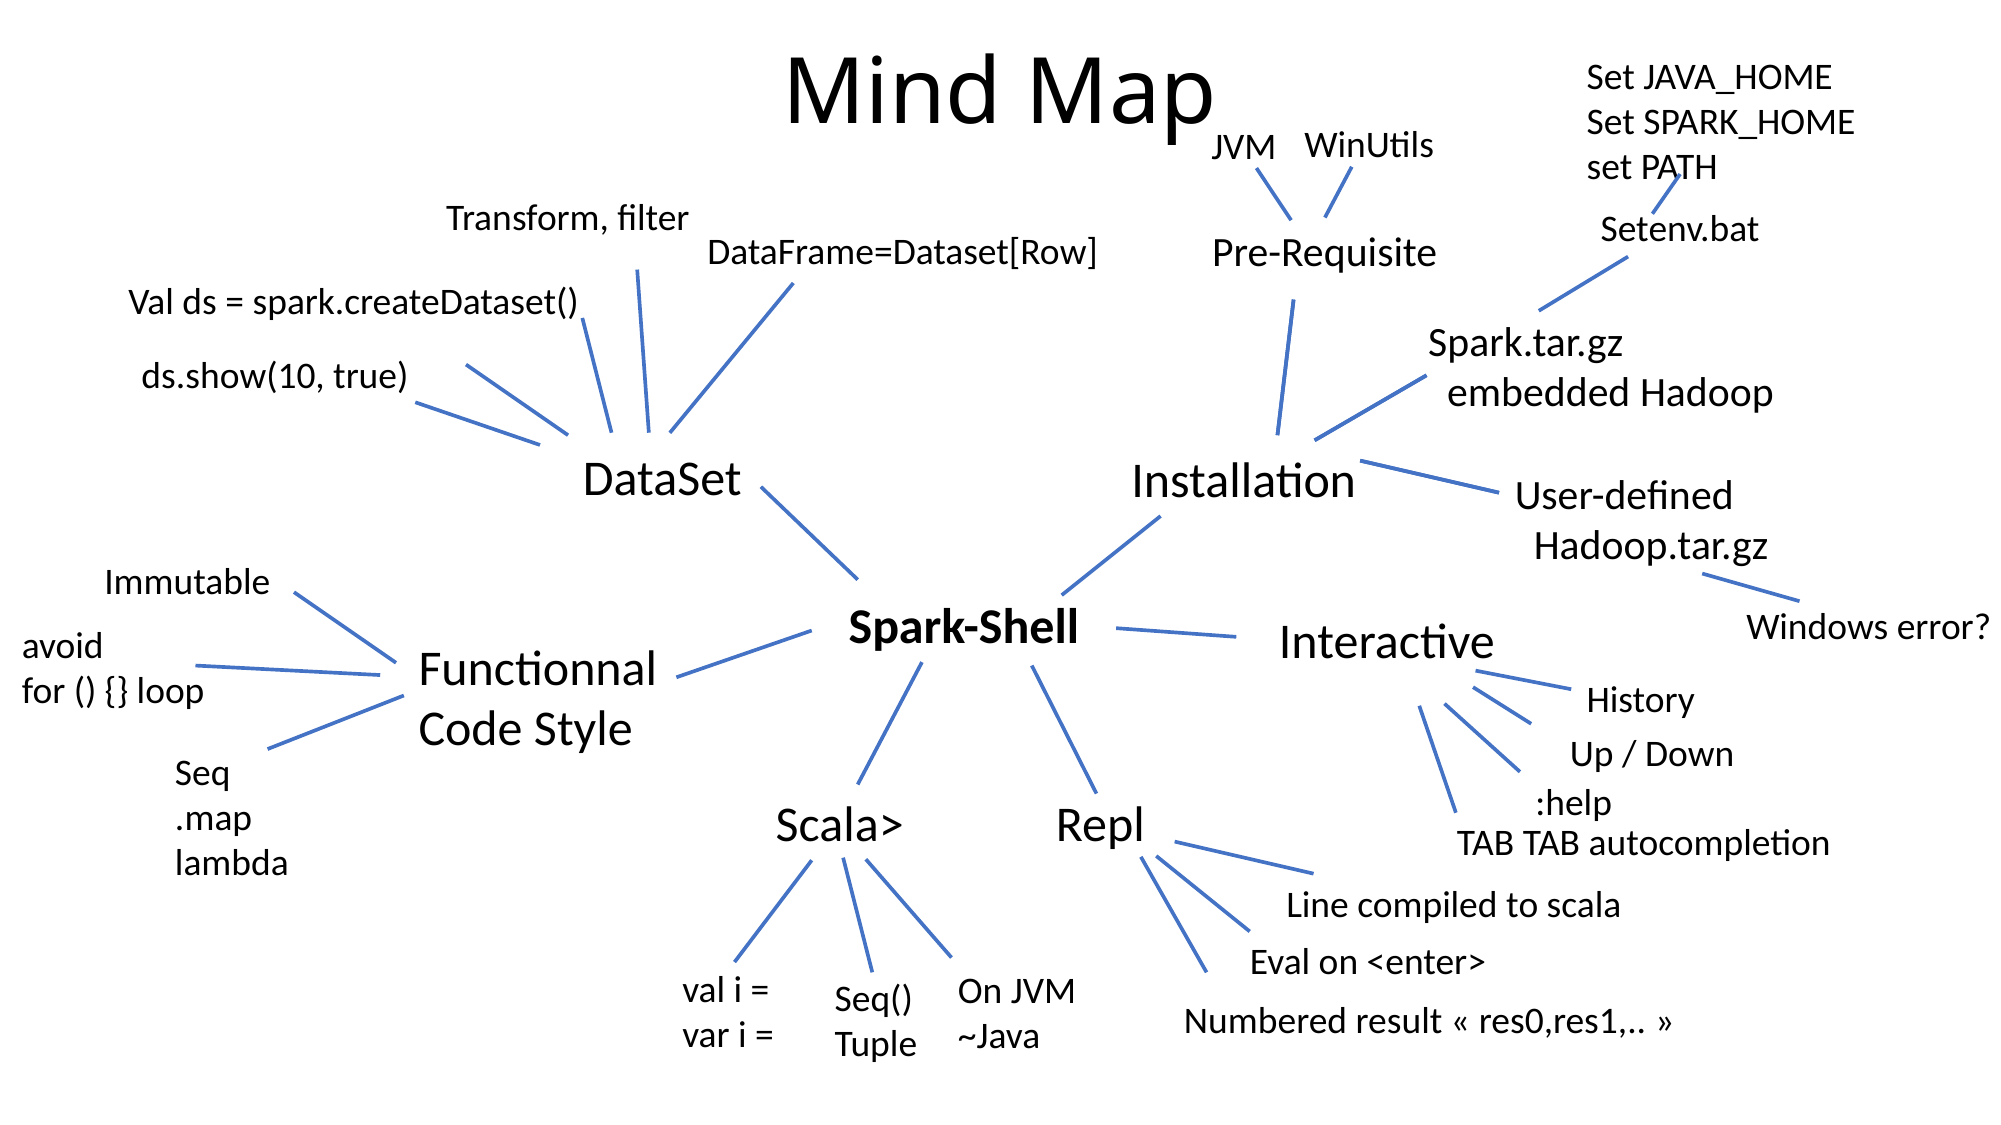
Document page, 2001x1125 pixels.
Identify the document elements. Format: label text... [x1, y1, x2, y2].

text_box Windows error? [1731, 595, 2000, 655]
text_box Immutable [89, 549, 286, 610]
text_box User-defined Hadoop.tar.gz [1500, 460, 1784, 576]
text_box Repl [1041, 784, 1160, 860]
text_box Interactive [1264, 601, 1510, 677]
text_box Pre-Requisite [1197, 217, 1453, 283]
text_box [1702, 573, 1800, 602]
text_box Scala> [760, 784, 971, 860]
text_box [1156, 855, 1250, 932]
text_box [1314, 375, 1427, 441]
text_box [1473, 687, 1532, 724]
text_box WinUtils [1289, 112, 1473, 173]
text_box ds.show(10, true) [126, 343, 424, 403]
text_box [466, 364, 569, 436]
text_box Up / Down [1555, 721, 1750, 782]
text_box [294, 592, 396, 663]
text_box Set JAVA_HOME Set SPARK_HOME set PATH [1571, 44, 1871, 195]
text_box Eval on <enter> [1235, 929, 1502, 989]
text_box Seq .map lambda [160, 740, 304, 891]
text_box Functionnal Code Style [403, 628, 761, 763]
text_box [1360, 460, 1500, 493]
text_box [1324, 166, 1352, 218]
text_box Transform, filter [431, 185, 705, 246]
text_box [195, 665, 381, 676]
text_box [1031, 665, 1097, 794]
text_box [1116, 628, 1237, 637]
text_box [676, 630, 812, 678]
text_box History [1571, 667, 1710, 721]
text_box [1277, 299, 1294, 436]
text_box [734, 860, 812, 962]
text_box Val ds = spark.createDataset() [113, 269, 595, 330]
text_box :help [1520, 770, 1628, 810]
text_box val i = var i = [667, 957, 798, 1063]
text_box Numbered result « res0,res1,.. » [1169, 989, 1690, 1049]
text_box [1174, 841, 1314, 874]
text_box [637, 269, 649, 433]
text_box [1256, 168, 1292, 221]
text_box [1419, 705, 1456, 813]
text_box On JVM ~Java [943, 959, 1091, 1064]
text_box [843, 857, 873, 973]
title Mind Map [137, 35, 1863, 152]
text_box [1061, 515, 1161, 596]
text_box Setenv.bat [1585, 196, 1775, 256]
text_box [267, 696, 404, 750]
text_box Spark.tar.gz embedded Hadoop [1413, 307, 1790, 422]
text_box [1140, 856, 1207, 973]
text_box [1444, 703, 1520, 772]
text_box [1652, 173, 1681, 214]
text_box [865, 860, 952, 958]
text_box Installation [1116, 440, 1372, 515]
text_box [1538, 256, 1629, 311]
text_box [582, 317, 612, 433]
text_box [857, 662, 922, 785]
text_box DataSet [568, 437, 866, 513]
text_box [415, 402, 540, 446]
text_box Line compiled to scala [1271, 872, 1637, 933]
text_box TAB TAB autocompletion [1442, 810, 1847, 871]
text_box Seq() Tuple [819, 966, 933, 1071]
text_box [669, 283, 794, 433]
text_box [1475, 670, 1572, 690]
text_box avoid for () {} loop [7, 613, 225, 719]
text_box JVM [1196, 114, 1289, 175]
text_box Spark-Shell [833, 586, 1095, 662]
text_box DataFrame=Dataset[Row] [692, 220, 1114, 280]
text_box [760, 486, 858, 580]
